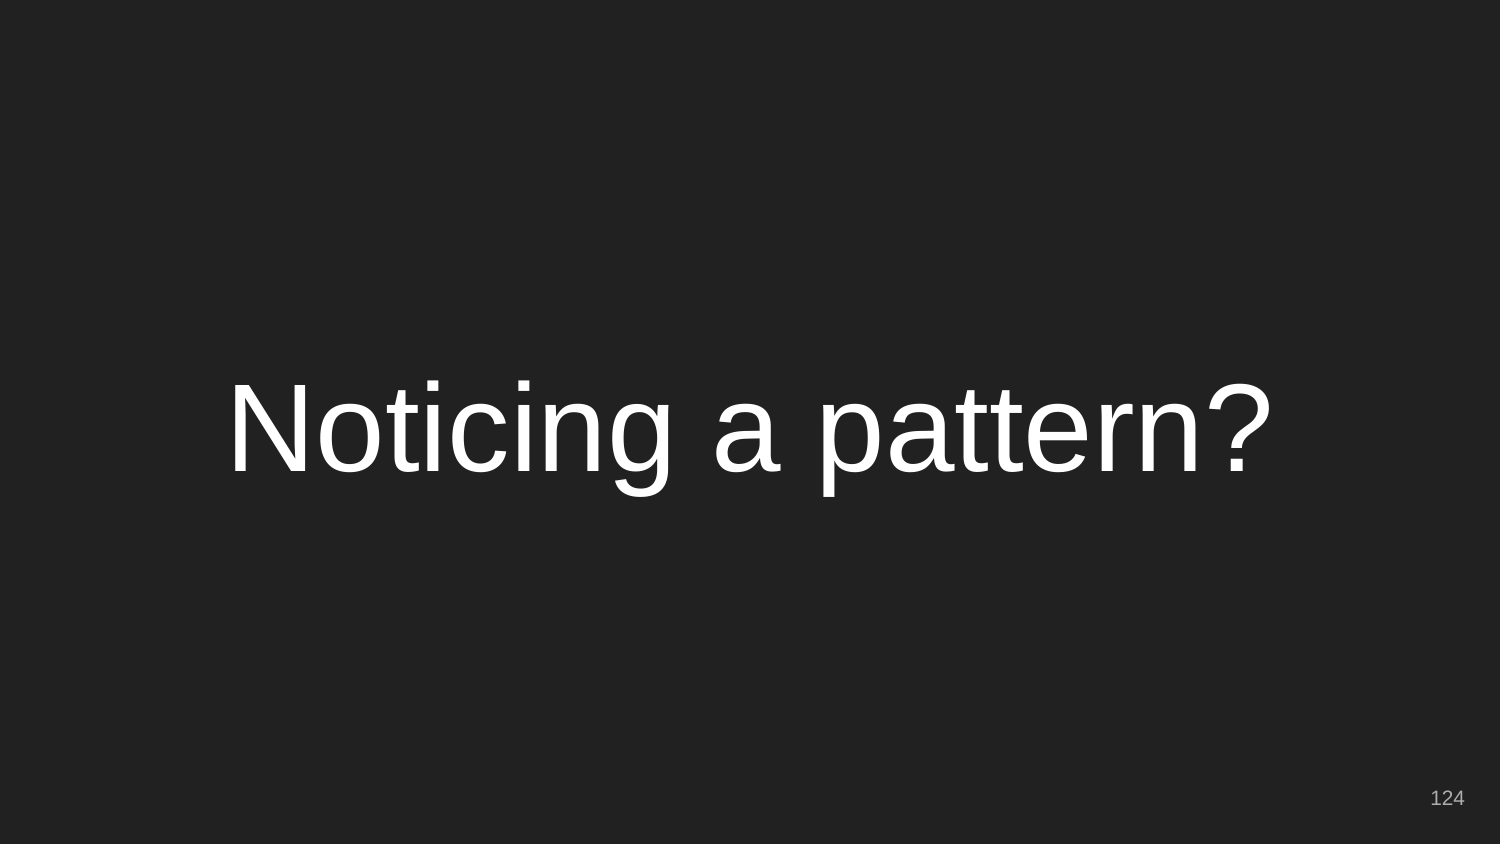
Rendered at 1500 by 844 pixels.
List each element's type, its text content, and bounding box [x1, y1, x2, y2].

title Noticing a pattern? [51, 352, 1449, 491]
slide_number ‹#› [1389, 764, 1480, 830]
